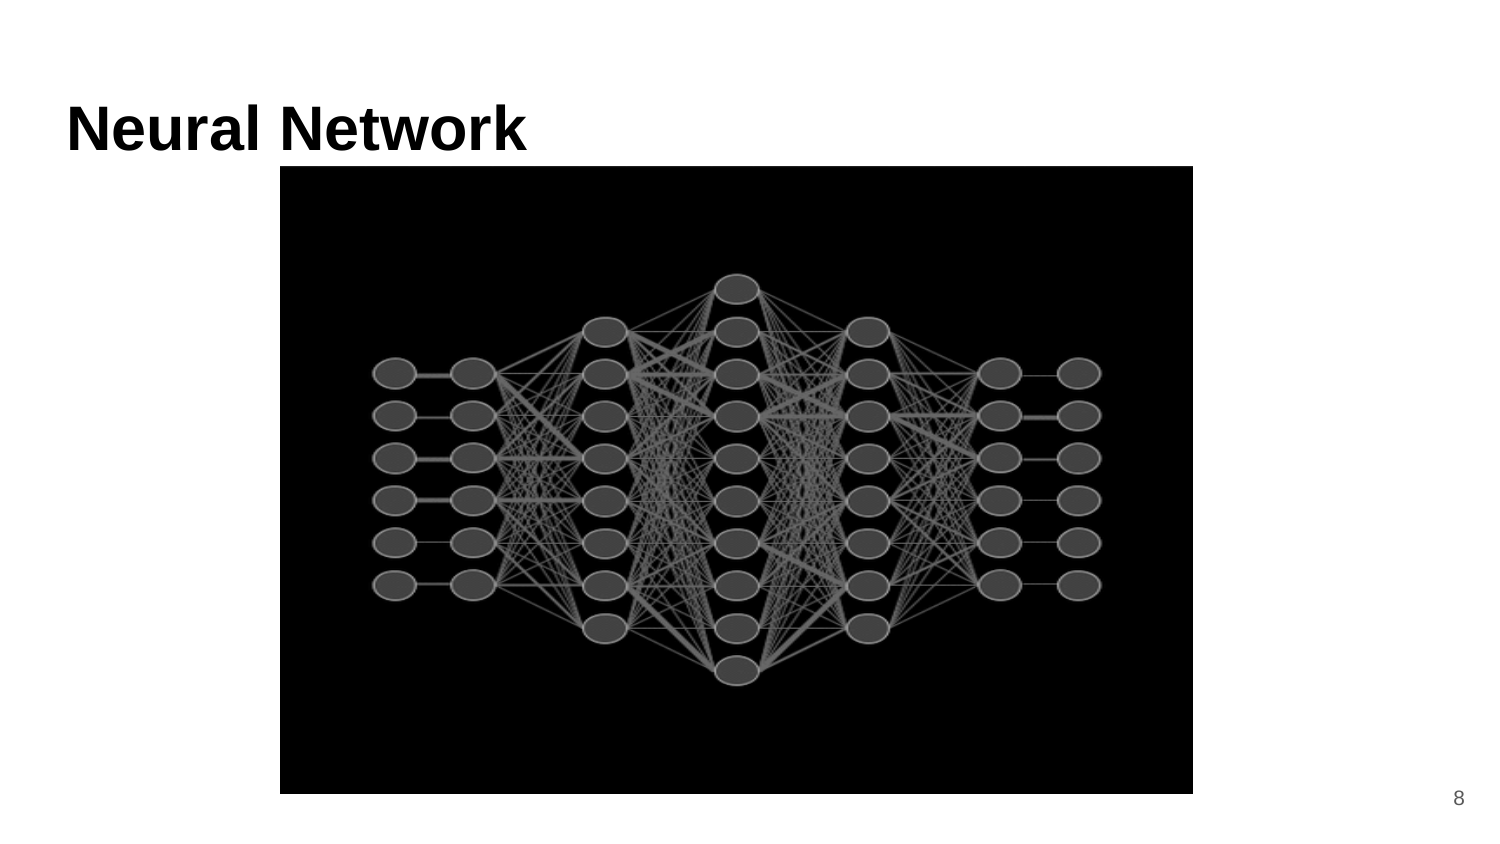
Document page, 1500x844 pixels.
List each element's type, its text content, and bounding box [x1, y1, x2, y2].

title Neural Network [51, 72, 1449, 167]
slide_number ‹#› [1389, 764, 1480, 830]
picture [280, 166, 1193, 794]
